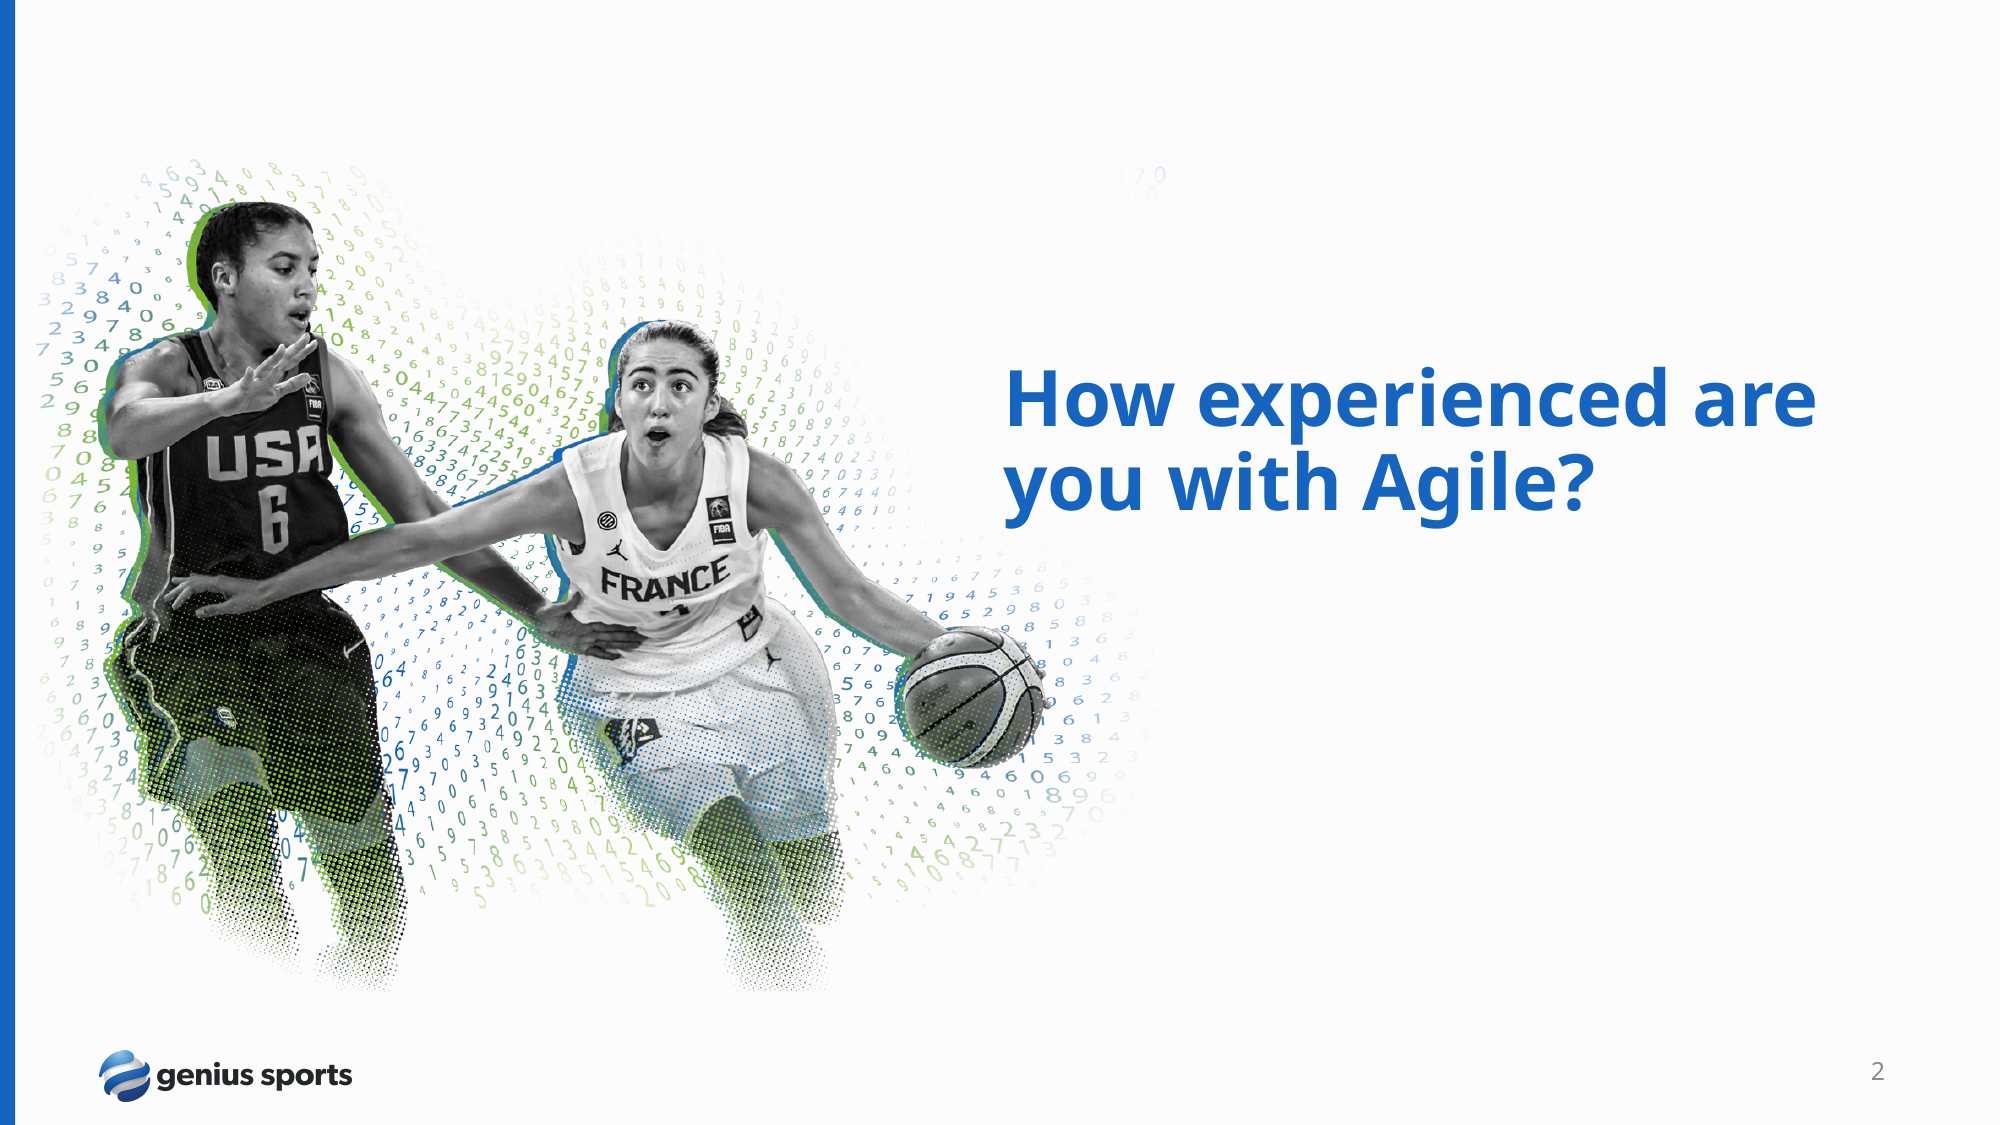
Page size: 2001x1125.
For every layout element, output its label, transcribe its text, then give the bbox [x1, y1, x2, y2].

picture [0, 77, 1472, 1125]
slide_number 2 [1472, 1042, 1900, 1103]
title How experienced are you with Agile? [1472, 343, 1929, 544]
